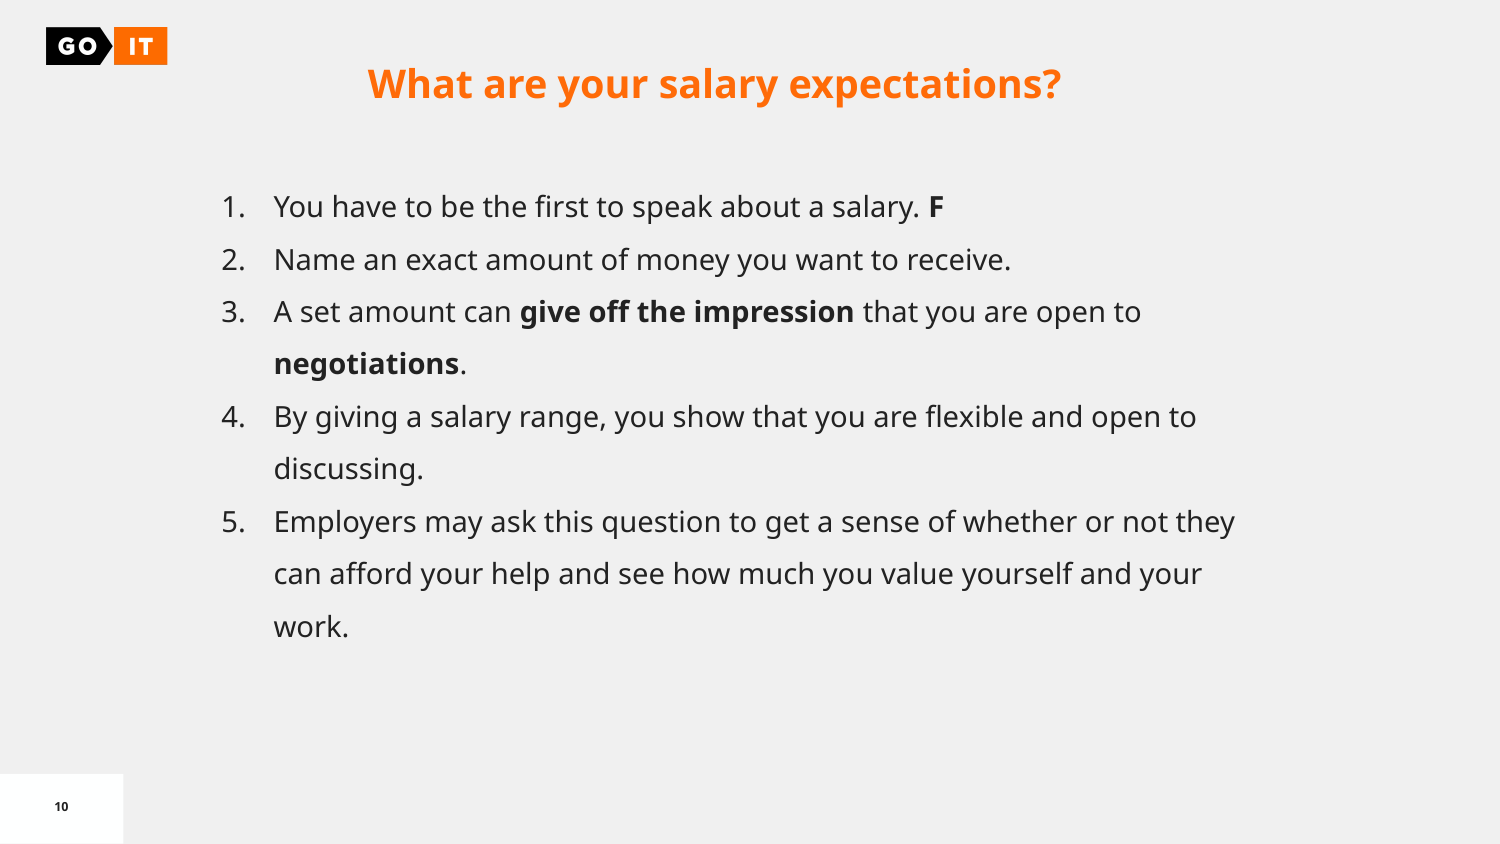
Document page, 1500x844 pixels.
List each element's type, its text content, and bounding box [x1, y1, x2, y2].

text_box What are your salary expectations? [352, 44, 1206, 122]
text_box You have to be the first to speak about a salary. F Name an exact amount of money you want to receive. A set amount can give off the impression that you are open to negotiations. By giving a salary range, you show that you are flexible and open to discussing. Employers may ask this question to get a sense of whether or not they can afford your help and see how much you value yourself and your work. [183, 155, 1289, 658]
picture [46, 27, 168, 65]
